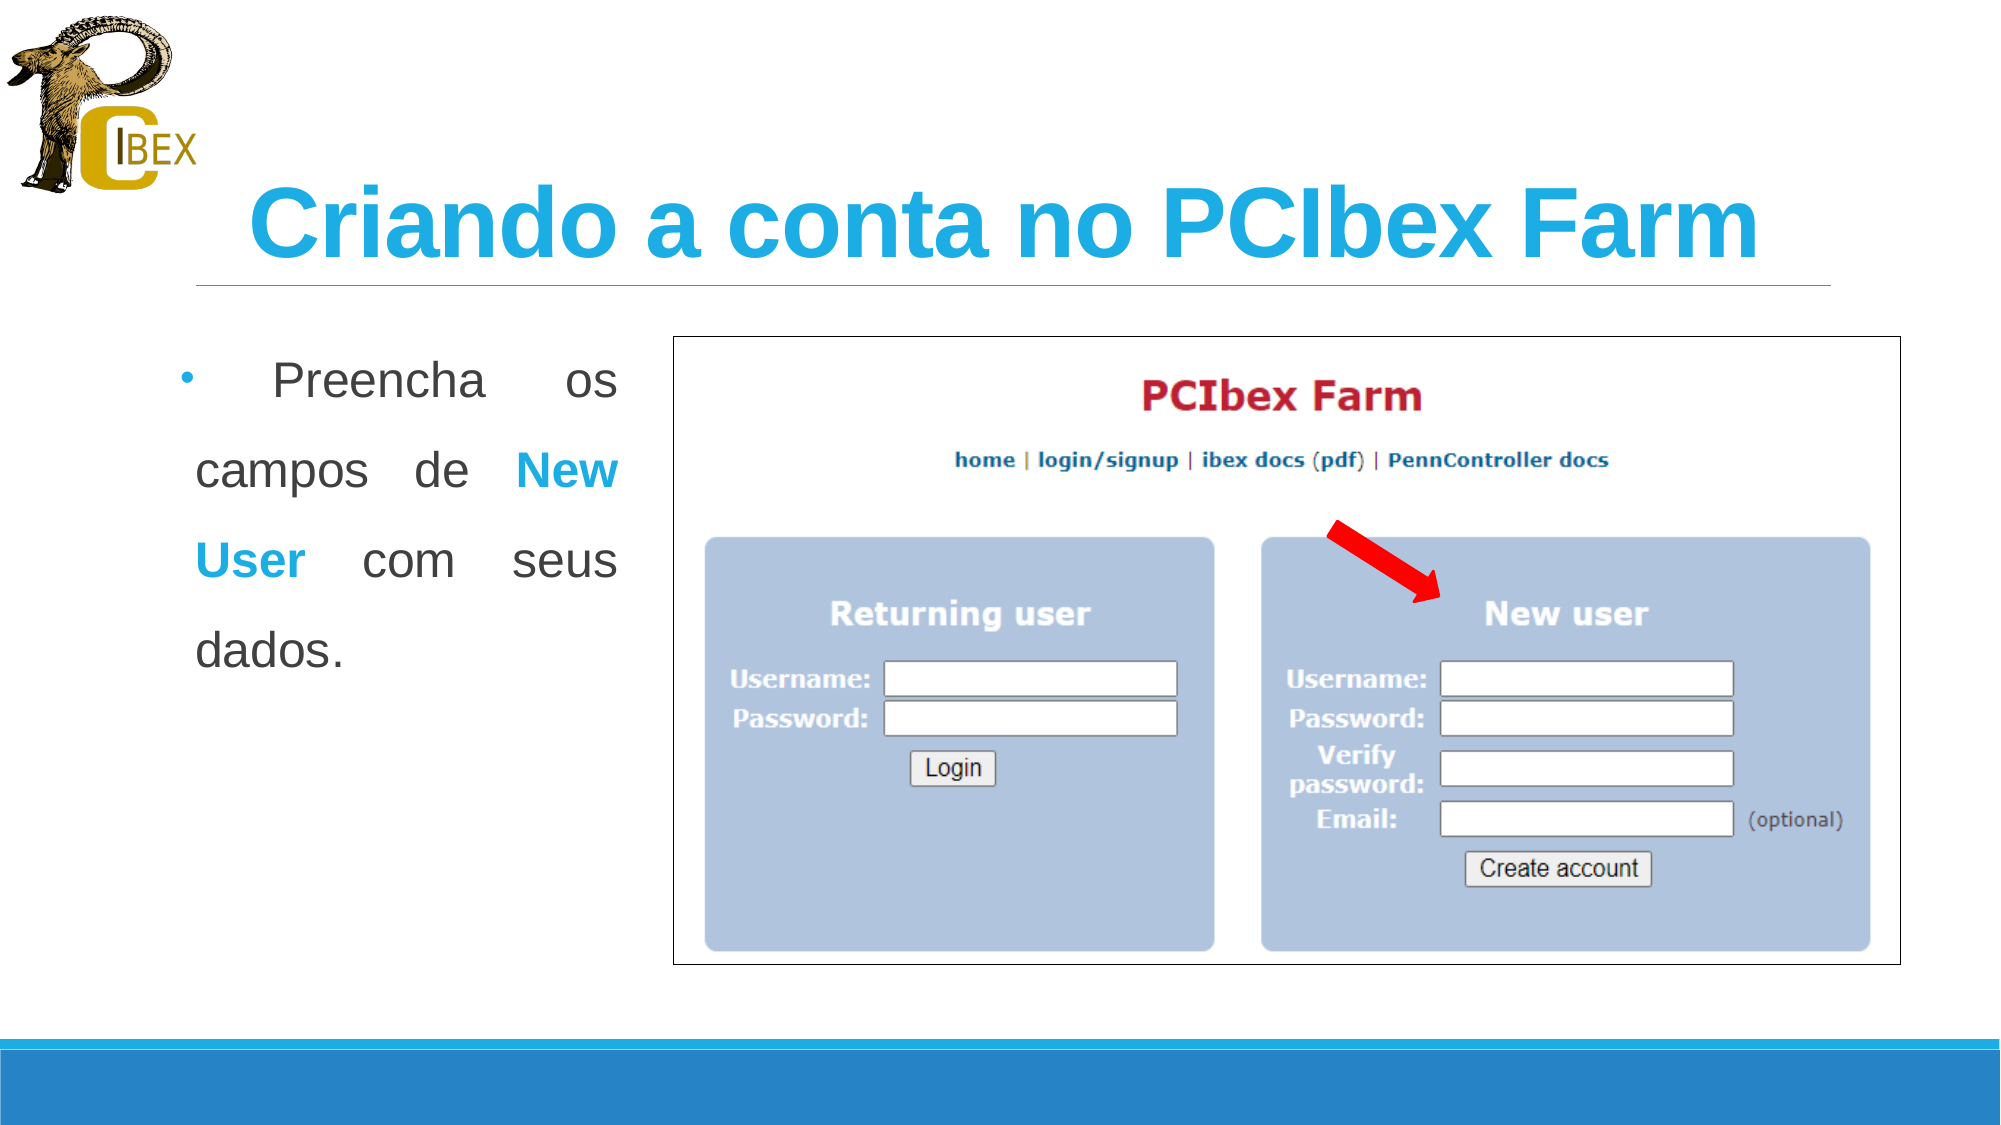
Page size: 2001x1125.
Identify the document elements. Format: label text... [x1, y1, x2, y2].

picture [0, 2, 201, 202]
title Criando a conta no PCIbex Farm [180, 47, 1830, 285]
list Preencha os campos de New User com seus dados. [180, 309, 619, 849]
picture [673, 335, 1902, 966]
